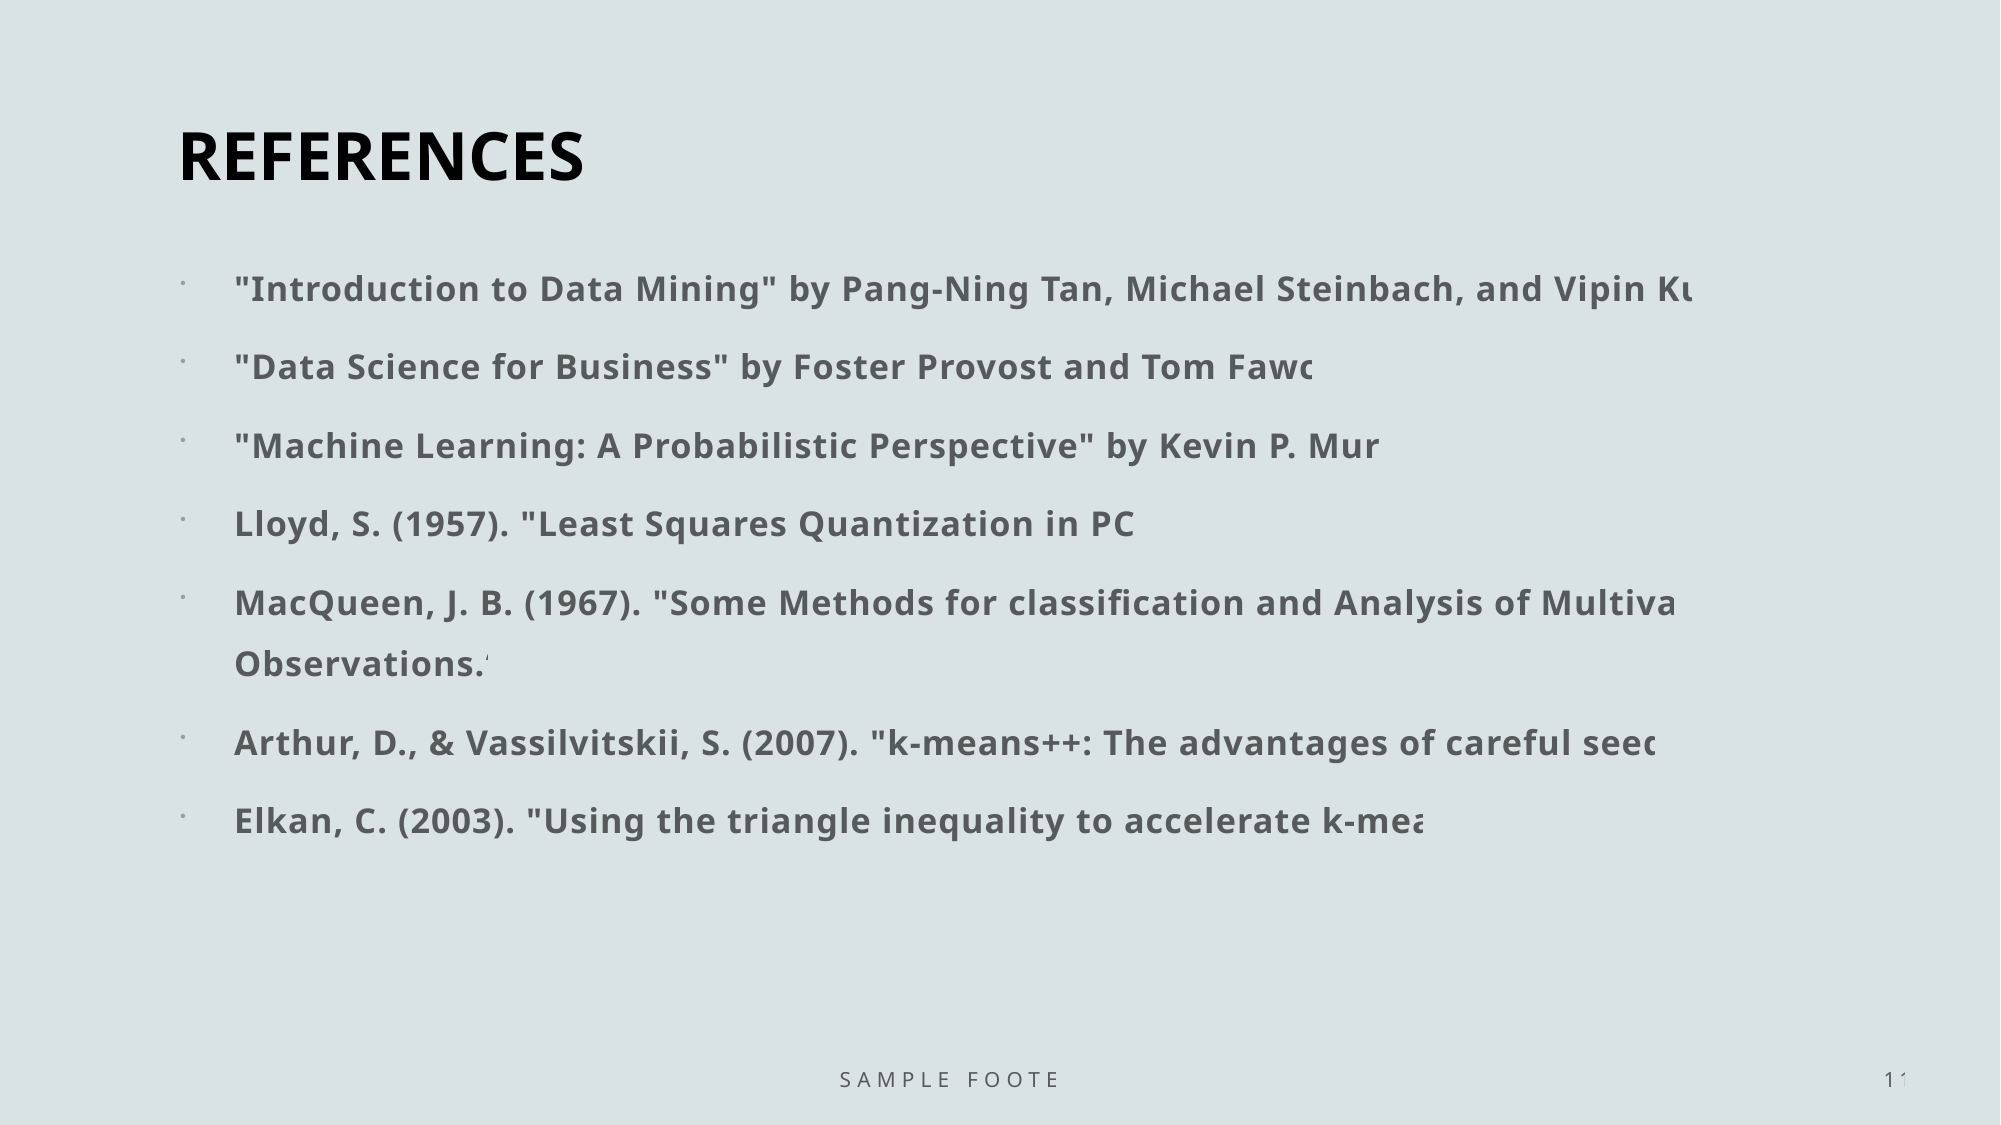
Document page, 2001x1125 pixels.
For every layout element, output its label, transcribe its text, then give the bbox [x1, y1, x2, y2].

footer Sample Footer Text [451, 1042, 1549, 1119]
slide_number 11 [1637, 1042, 1927, 1119]
list "Introduction to Data Mining" by Pang-Ning Tan, Michael Steinbach, and Vipin Kumar. "Data Science for Business" by Foster Provost and Tom Fawcett. "Machine Learning: A Probabilistic Perspective" by Kevin P. Murphy. Lloyd, S. (1957). "Least Squares Quantization in PCM." MacQueen, J. B. (1967). "Some Methods for classification and Analysis of Multivariate Observations.“ Arthur, D., & Vassilvitskii, S. (2007). "k-means++: The advantages of careful seeding." Elkan, C. (2003). "Using the triangle inequality to accelerate k-means." [162, 238, 1838, 940]
title REFERENCES [162, 84, 1838, 202]
